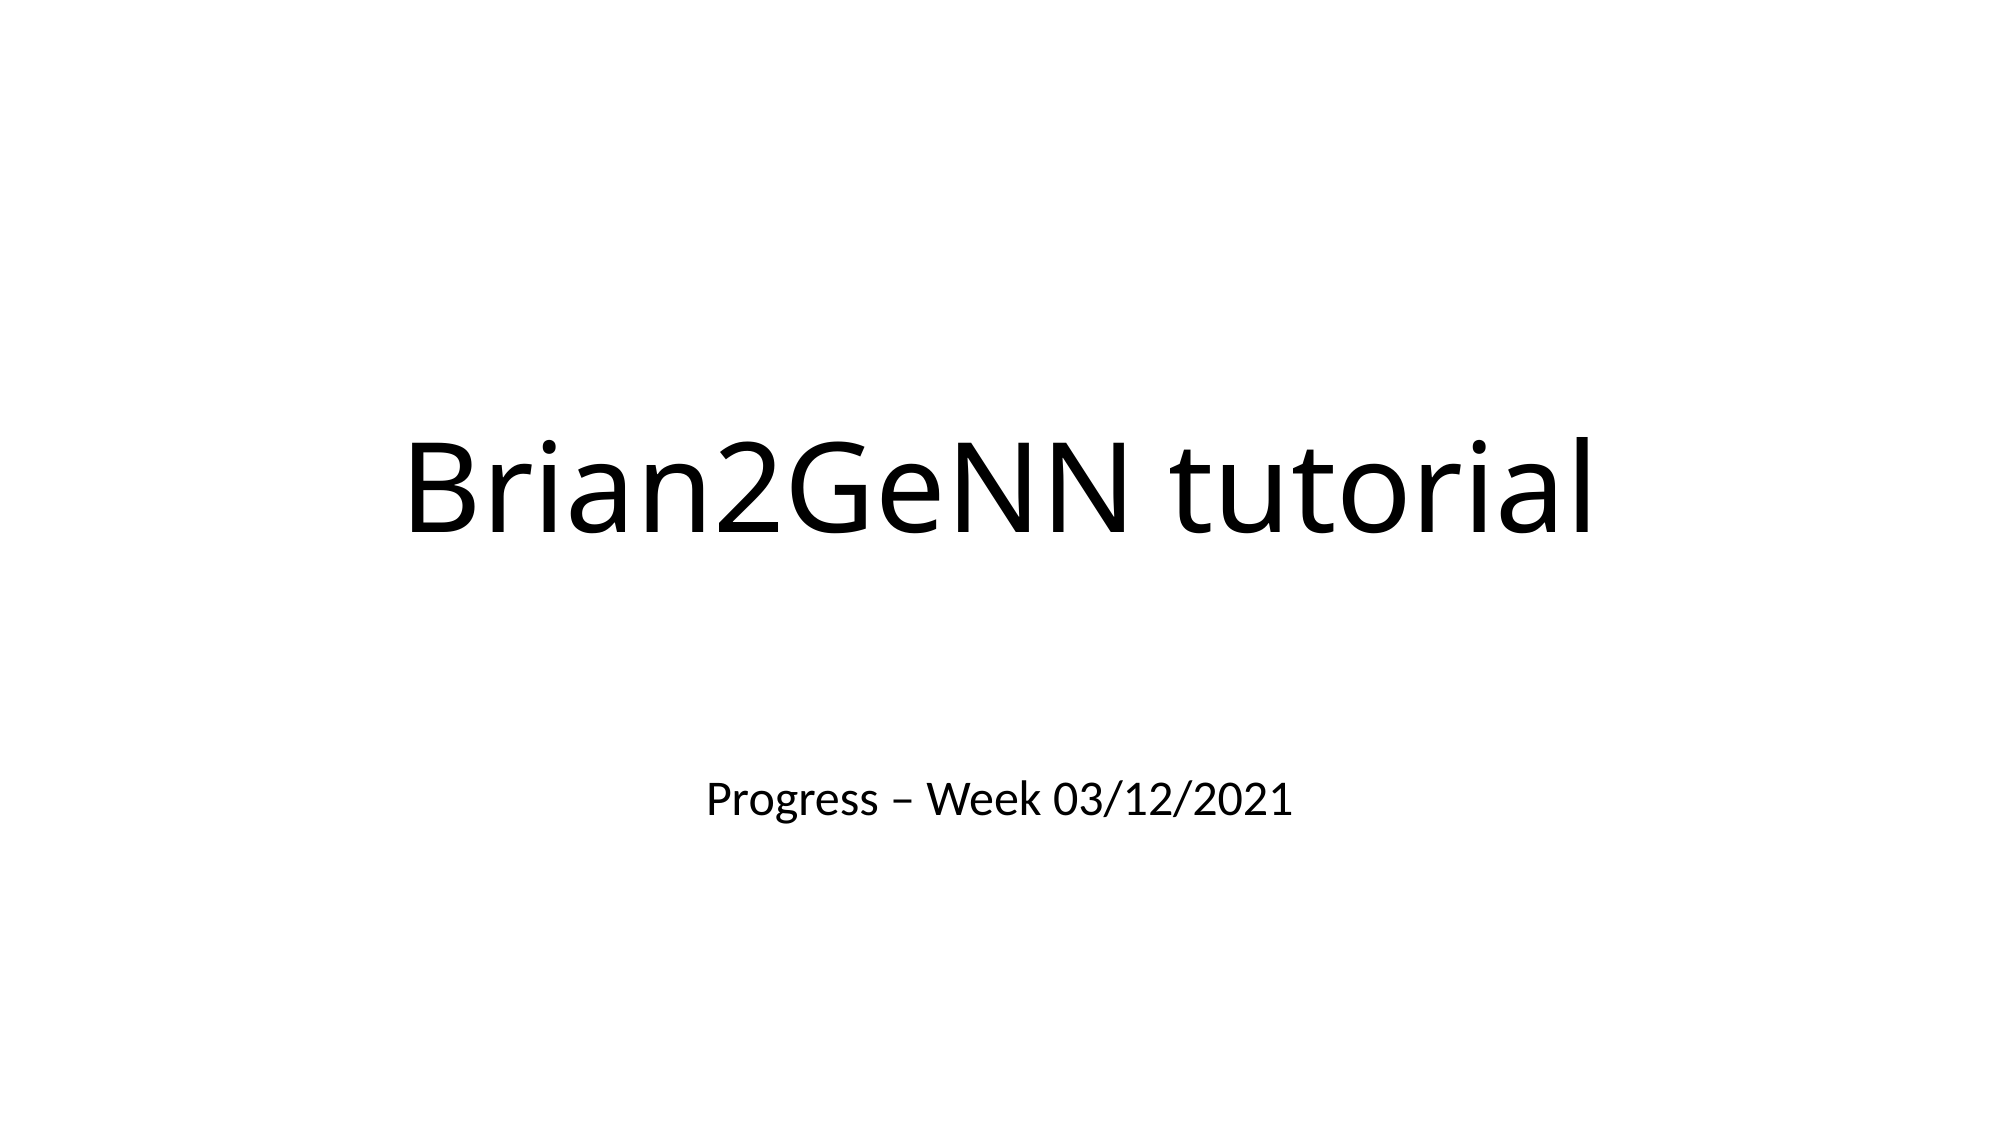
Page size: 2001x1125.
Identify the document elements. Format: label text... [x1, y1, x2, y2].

subtitle Progress – Week 03/12/2021 [249, 609, 1750, 881]
title Brian2GeNN tutorial [249, 175, 1750, 568]
